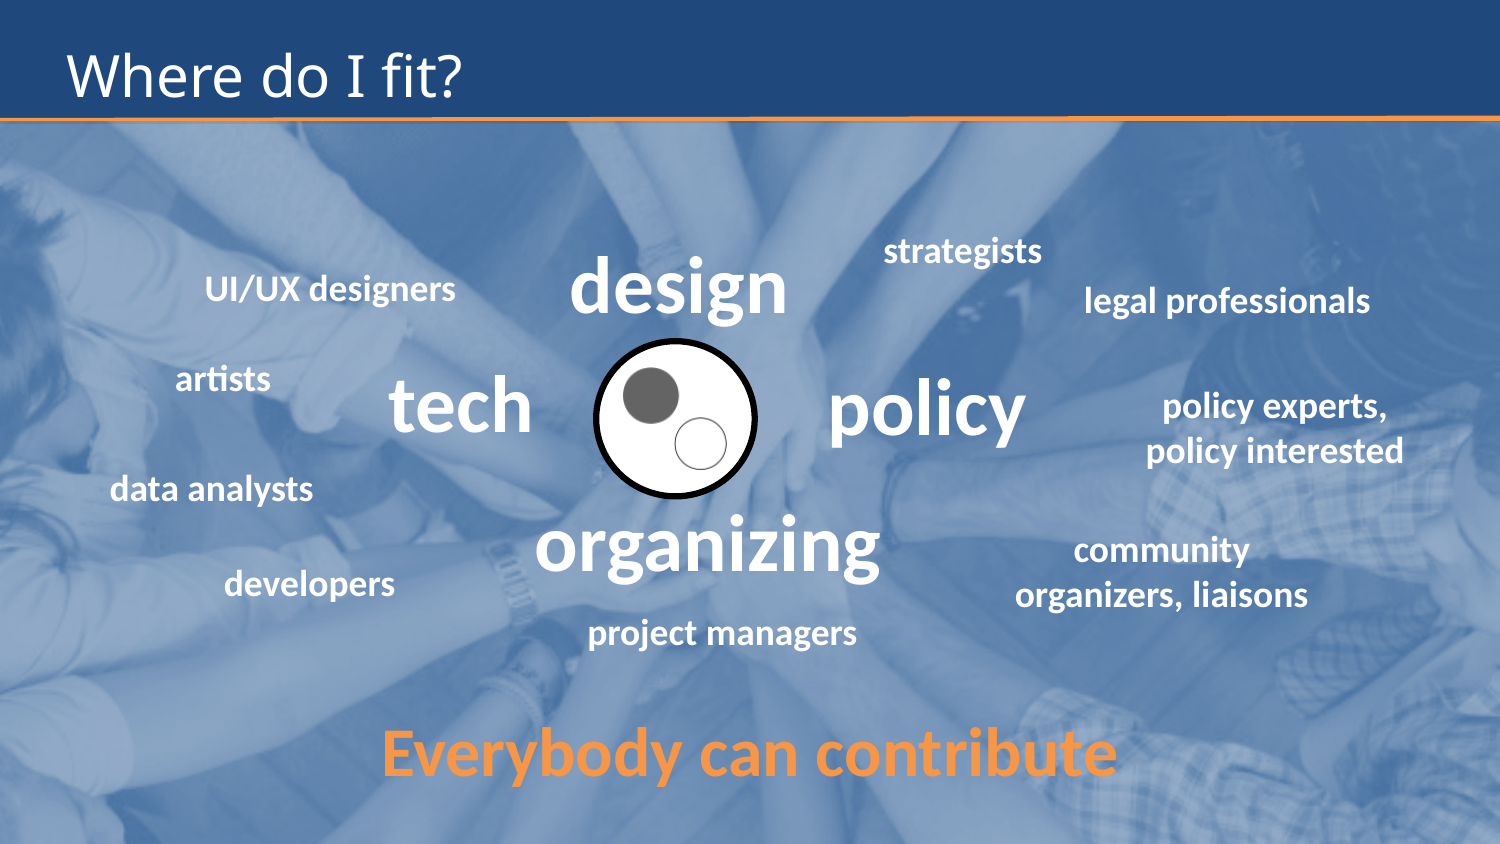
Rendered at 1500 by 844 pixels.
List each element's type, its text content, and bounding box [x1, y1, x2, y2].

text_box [595, 340, 755, 497]
picture [0, 120, 1500, 844]
title Where do I fit? [51, 23, 1449, 118]
